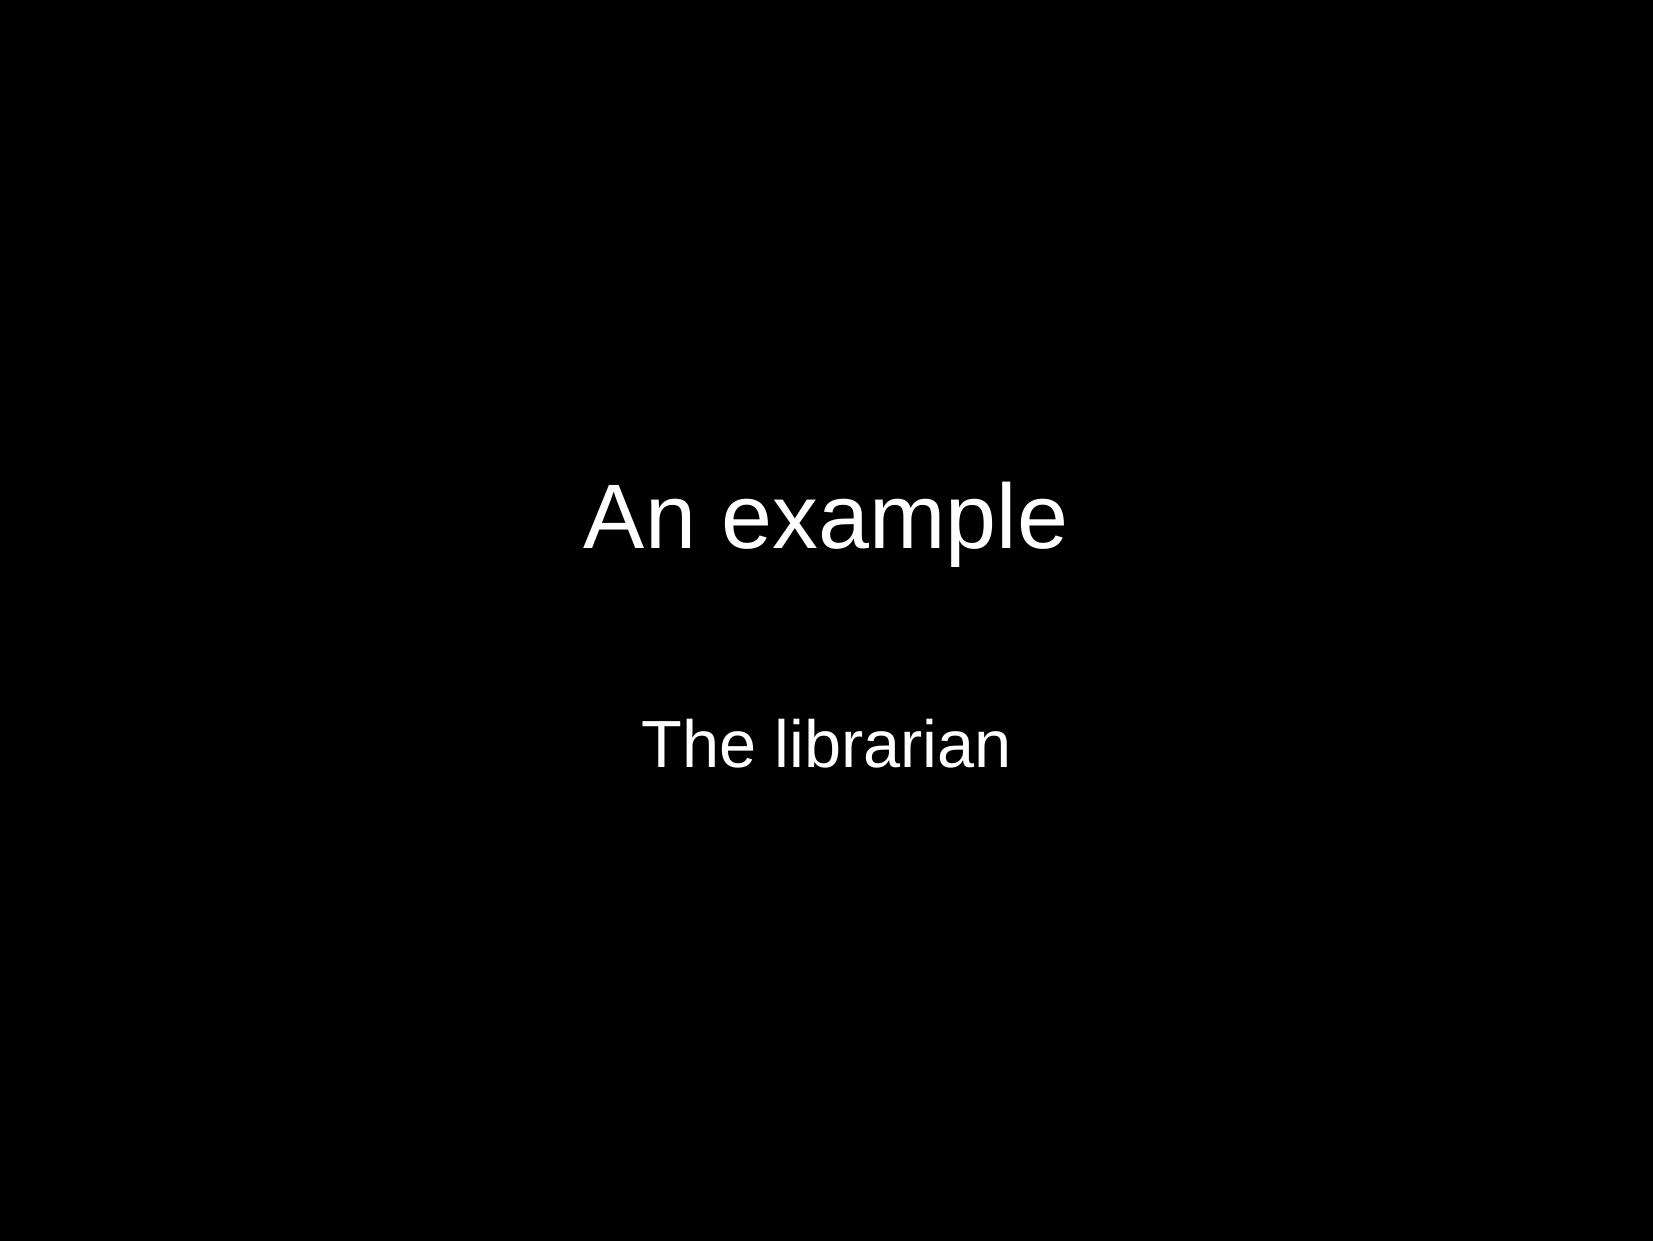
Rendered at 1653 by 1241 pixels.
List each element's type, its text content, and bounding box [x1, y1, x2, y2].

subtitle The librarian [247, 703, 1405, 1021]
title An example [123, 385, 1529, 652]
